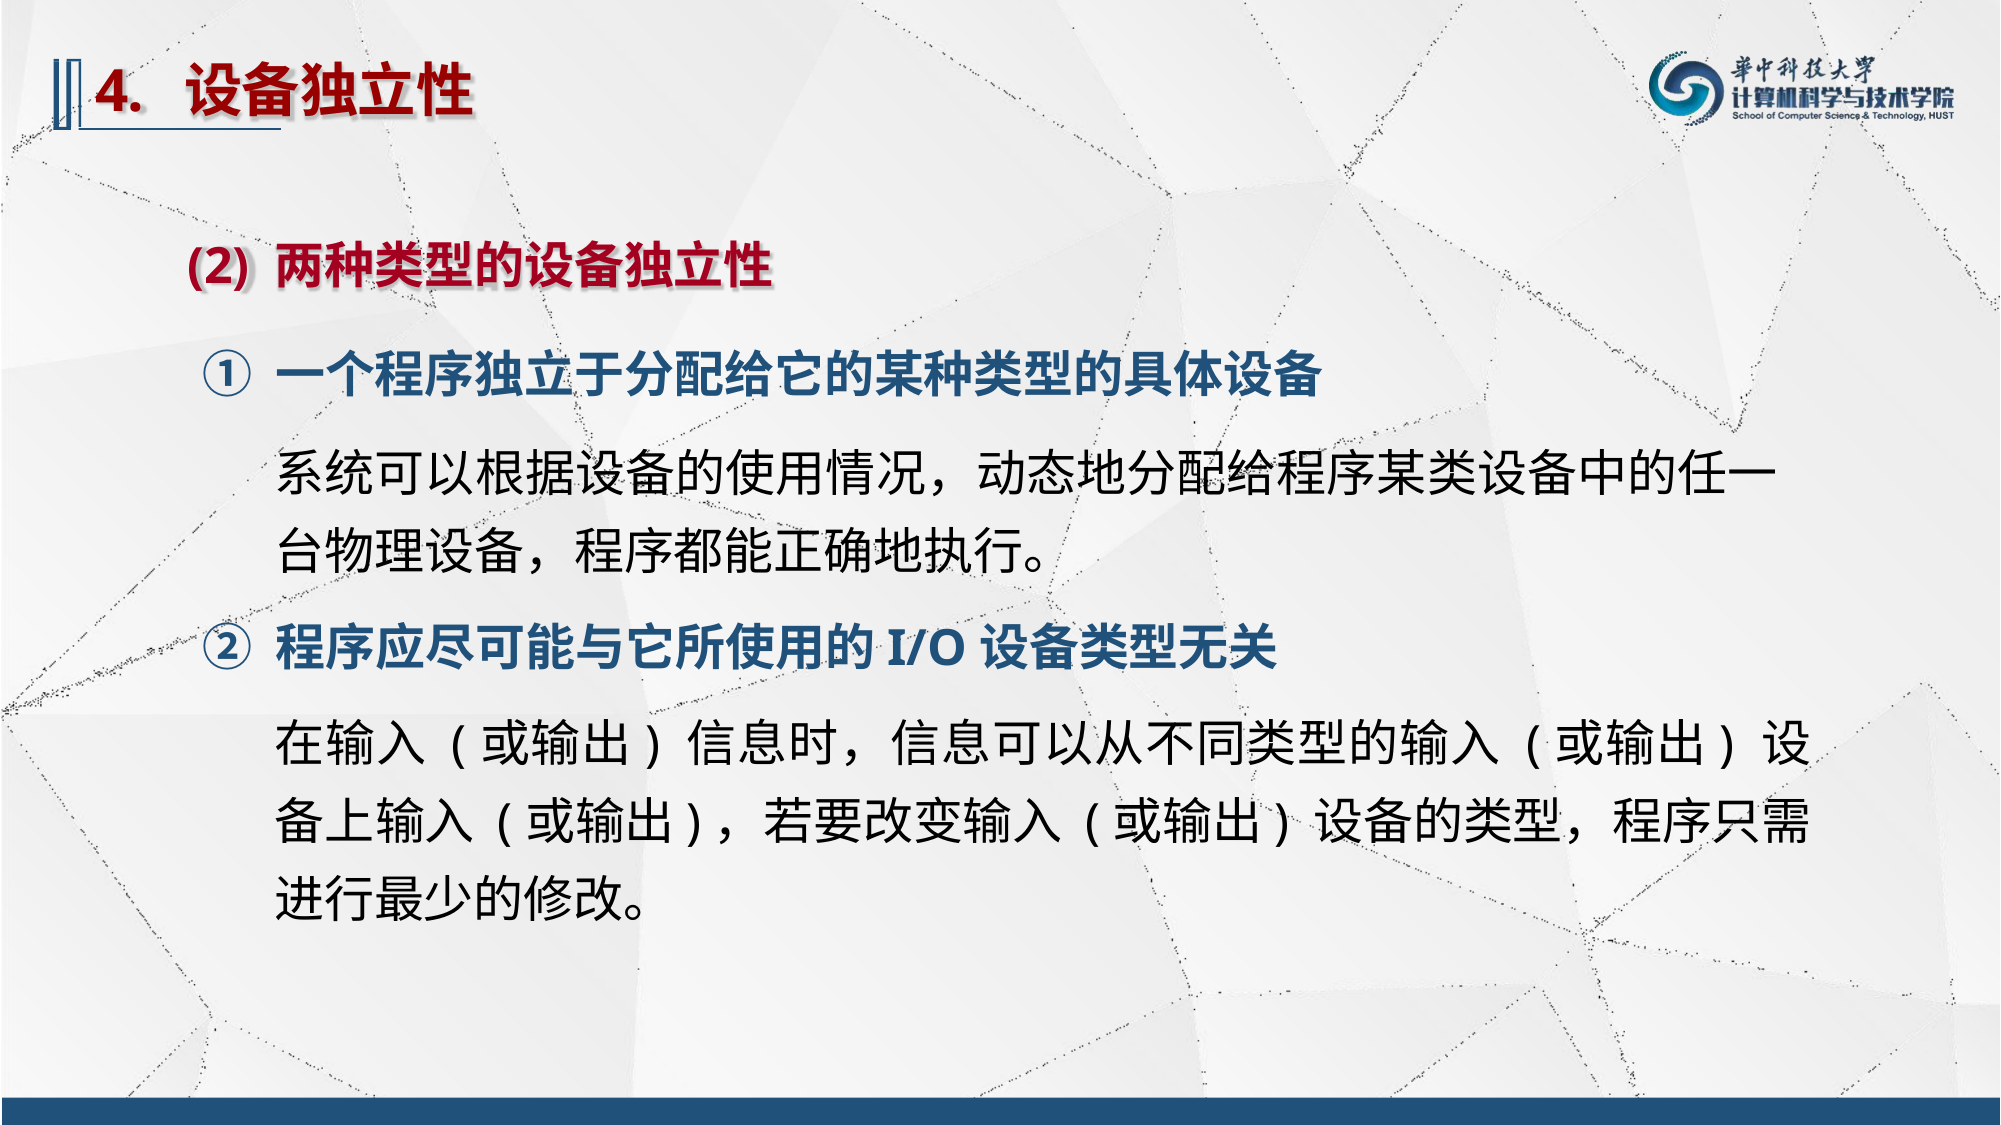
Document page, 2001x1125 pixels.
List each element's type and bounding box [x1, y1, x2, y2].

picture [0, 0, 2000, 1125]
text_box [58, 35, 515, 166]
text_box [155, 218, 808, 331]
